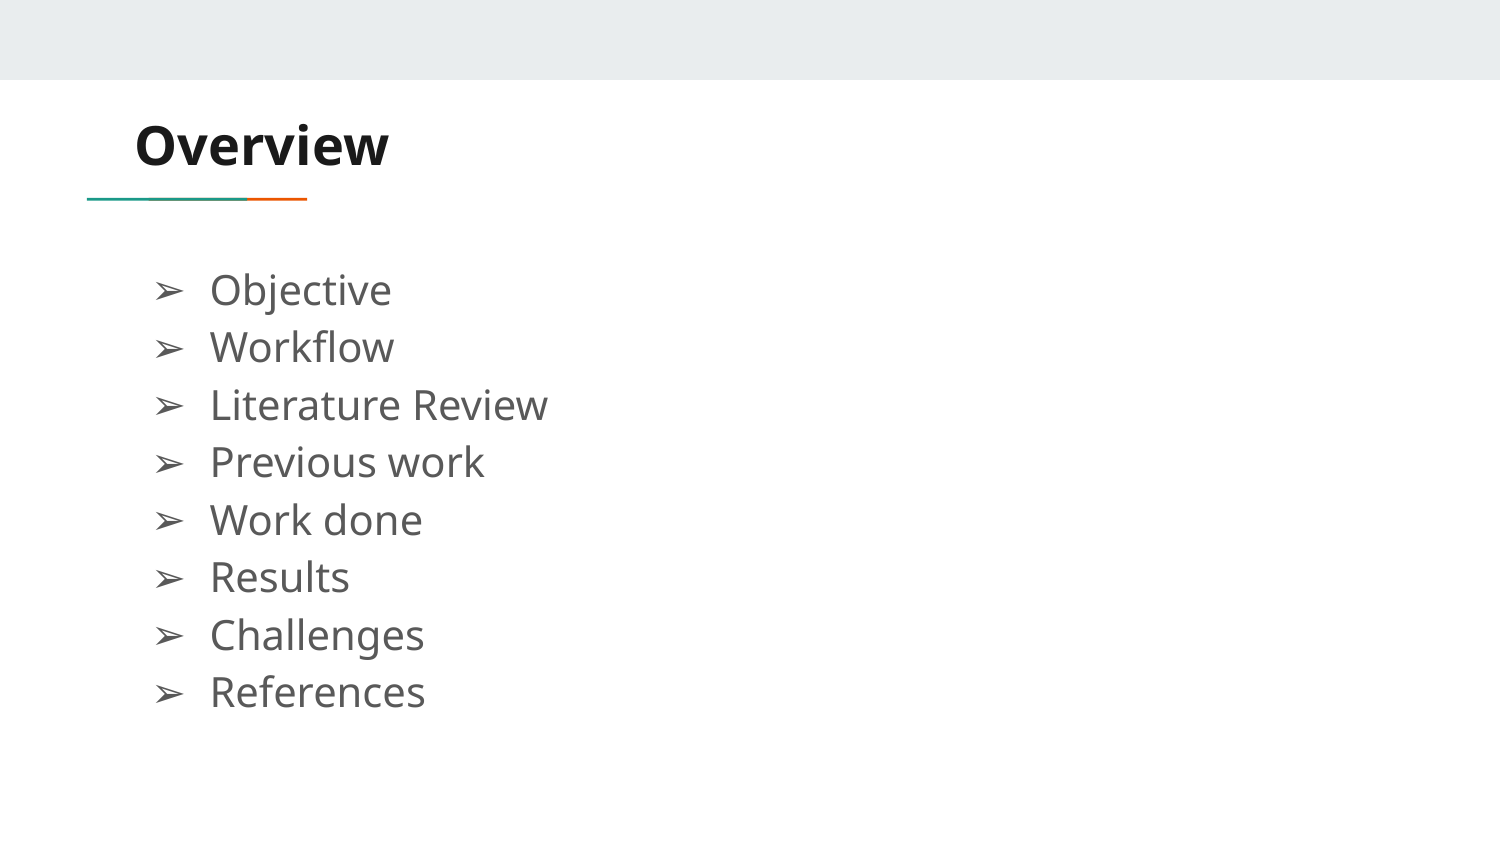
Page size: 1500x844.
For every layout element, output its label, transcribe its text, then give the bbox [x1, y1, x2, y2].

title Overview [119, 96, 1381, 185]
list Objective Workflow Literature Review Previous work Work done Results Challenges References [119, 241, 1381, 742]
